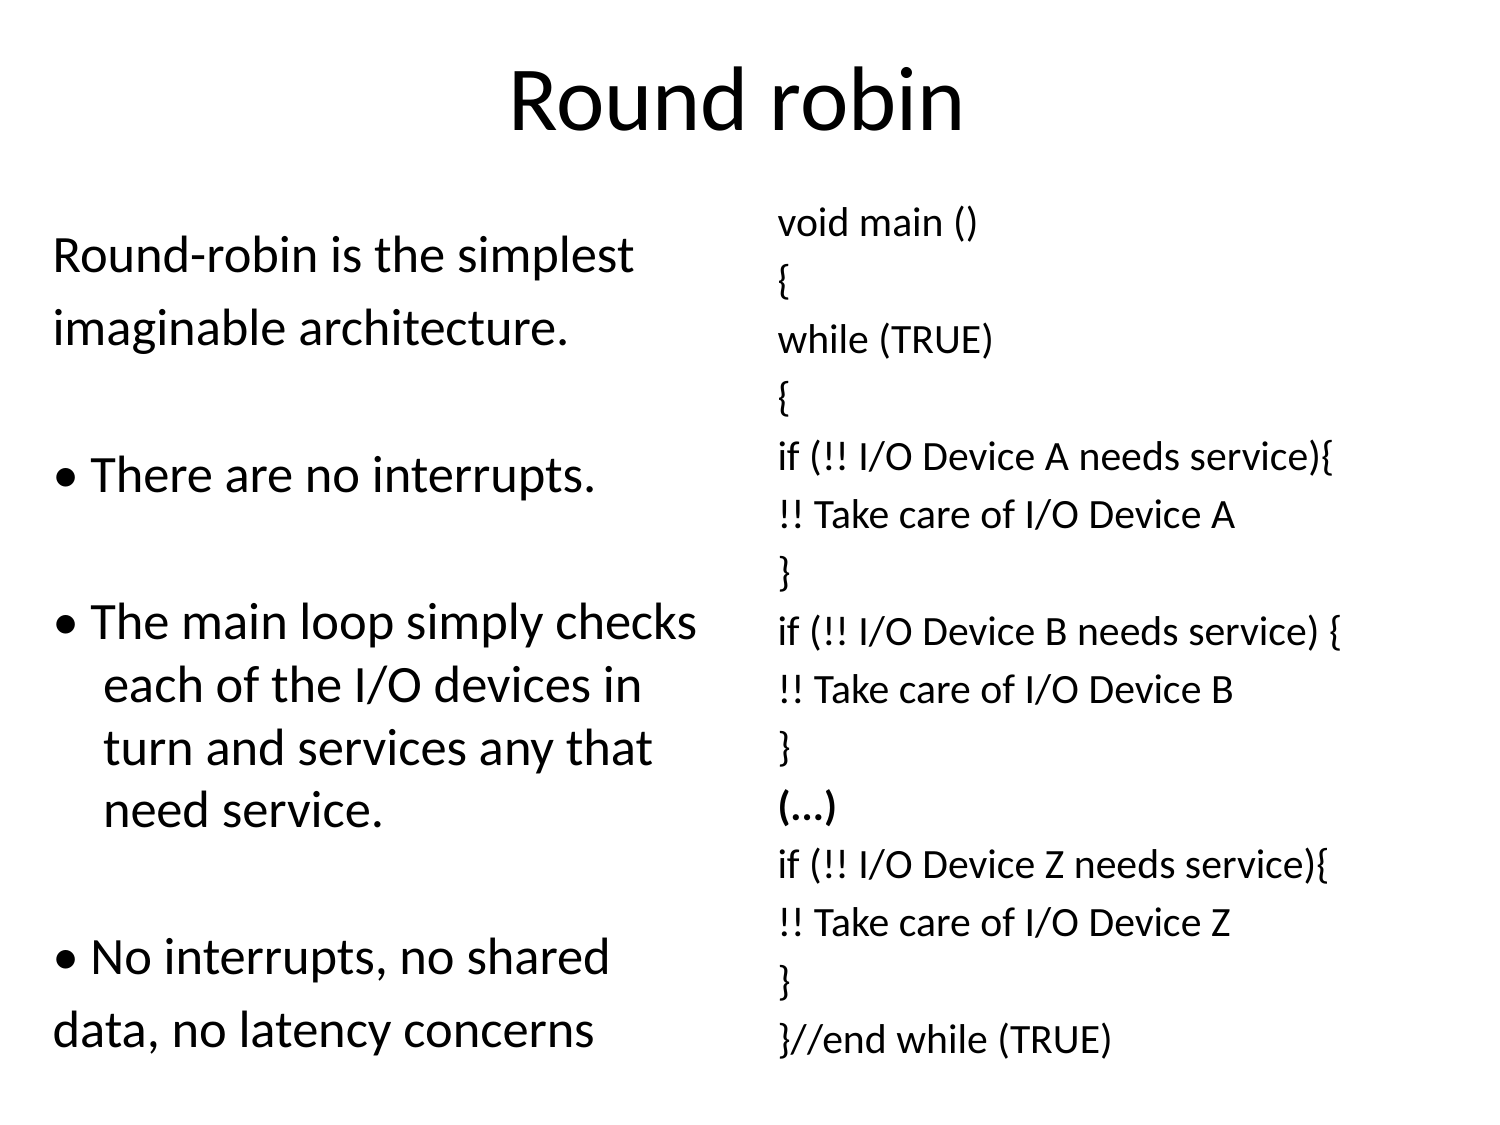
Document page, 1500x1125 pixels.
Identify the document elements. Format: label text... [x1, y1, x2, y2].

list Round-robin is the simplest imaginable architecture. • There are no interrupts. • The main loop simply checks each of the I/O devices in turn and services any that need service. • No interrupts, no shared data, no latency concerns [37, 212, 738, 1088]
title Round robin [62, 0, 1413, 188]
list void main () { while (TRUE) { if (!! I/O Device A needs service){ !! Take care of I/O Device A } if (!! I/O Device B needs service) { !! Take care of I/O Device B } (...) if (!! I/O Device Z needs service){ !! Take care of I/O Device Z } }//end while (TRUE) [762, 187, 1425, 1013]
